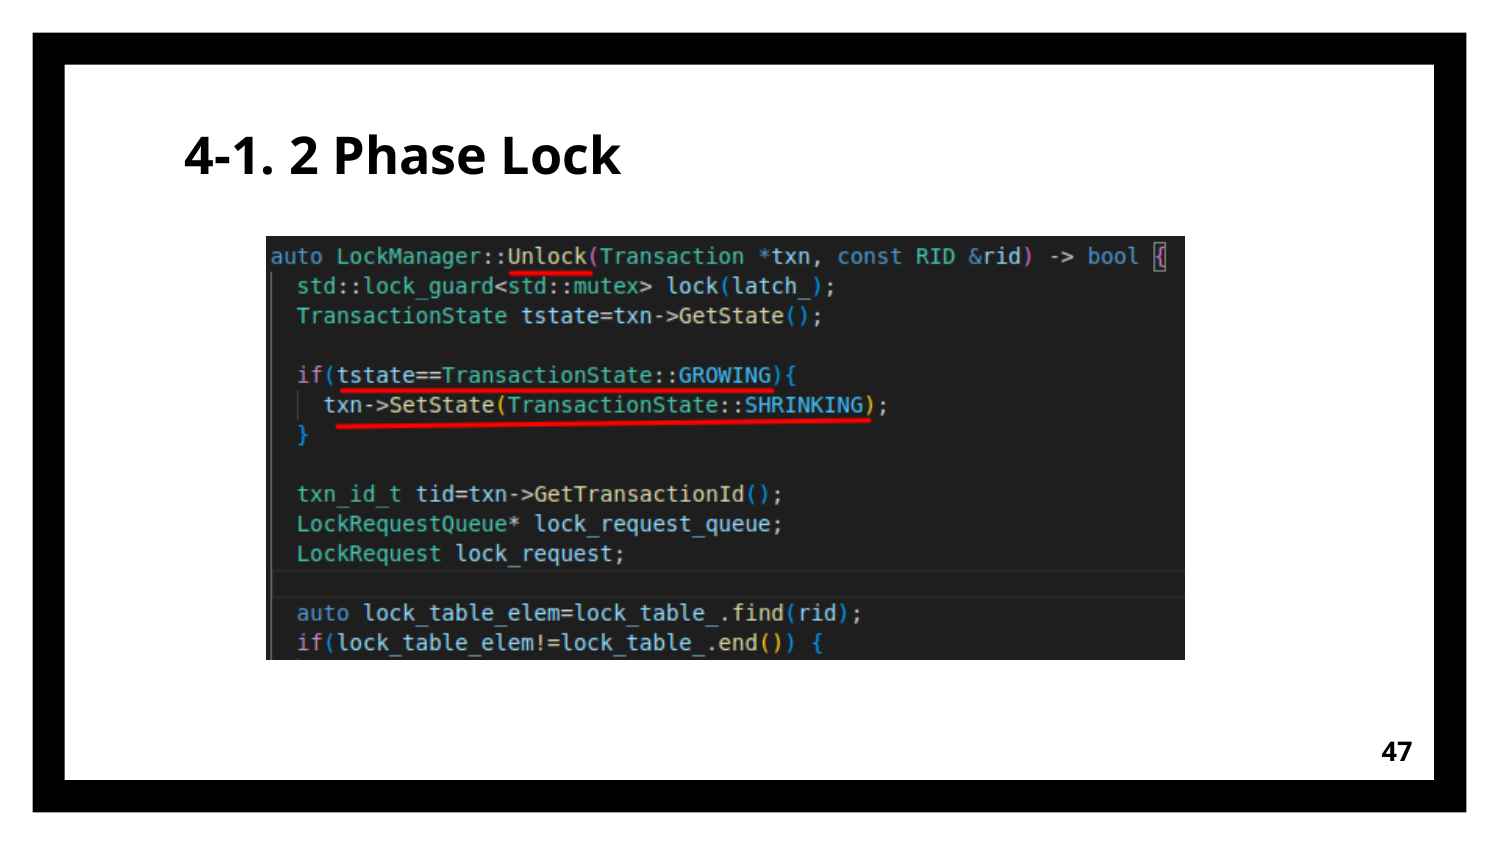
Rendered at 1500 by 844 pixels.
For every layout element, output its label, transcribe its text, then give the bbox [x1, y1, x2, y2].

text_box 4-1. 2 Phase Lock [169, 124, 1365, 200]
text_box <number> [1338, 720, 1428, 785]
picture [266, 236, 1186, 661]
